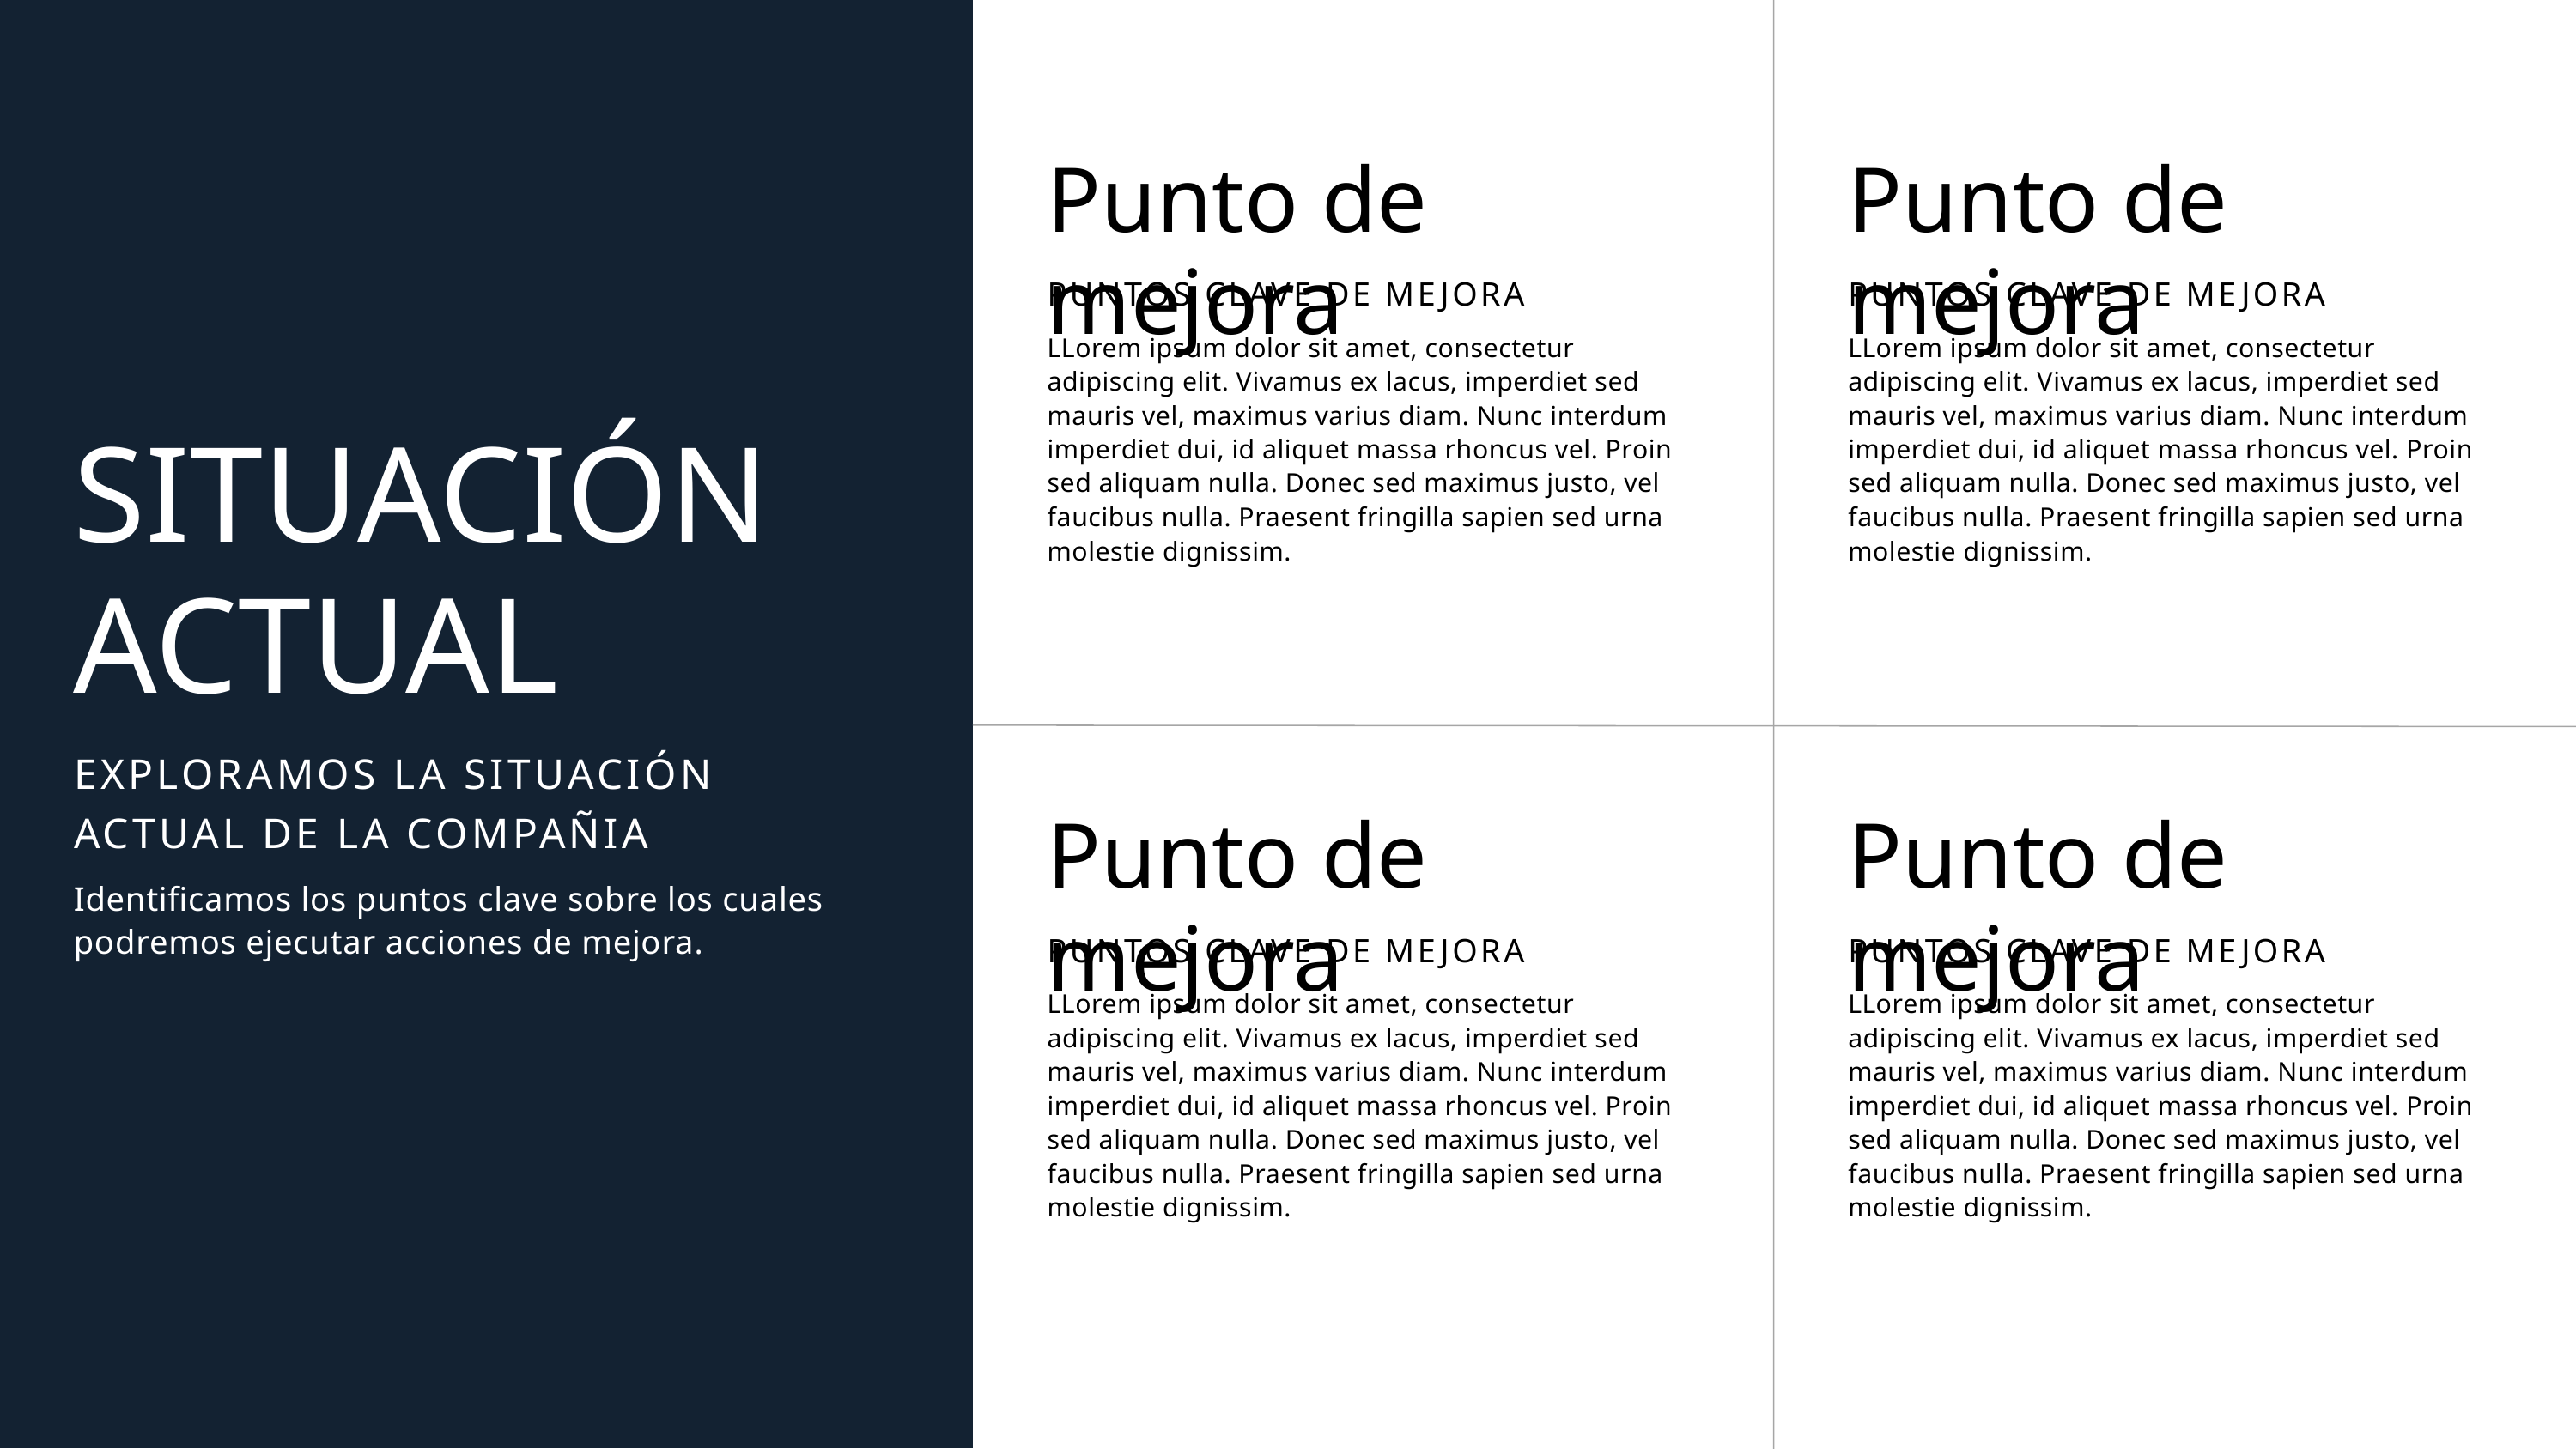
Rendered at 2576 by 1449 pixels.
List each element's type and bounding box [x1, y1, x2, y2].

text_box [73, 413, 900, 959]
text_box [1047, 801, 1699, 1218]
text_box [0, 0, 974, 1449]
text_box [1848, 144, 2500, 562]
text_box [1848, 801, 2500, 1218]
text_box [1047, 144, 1699, 562]
